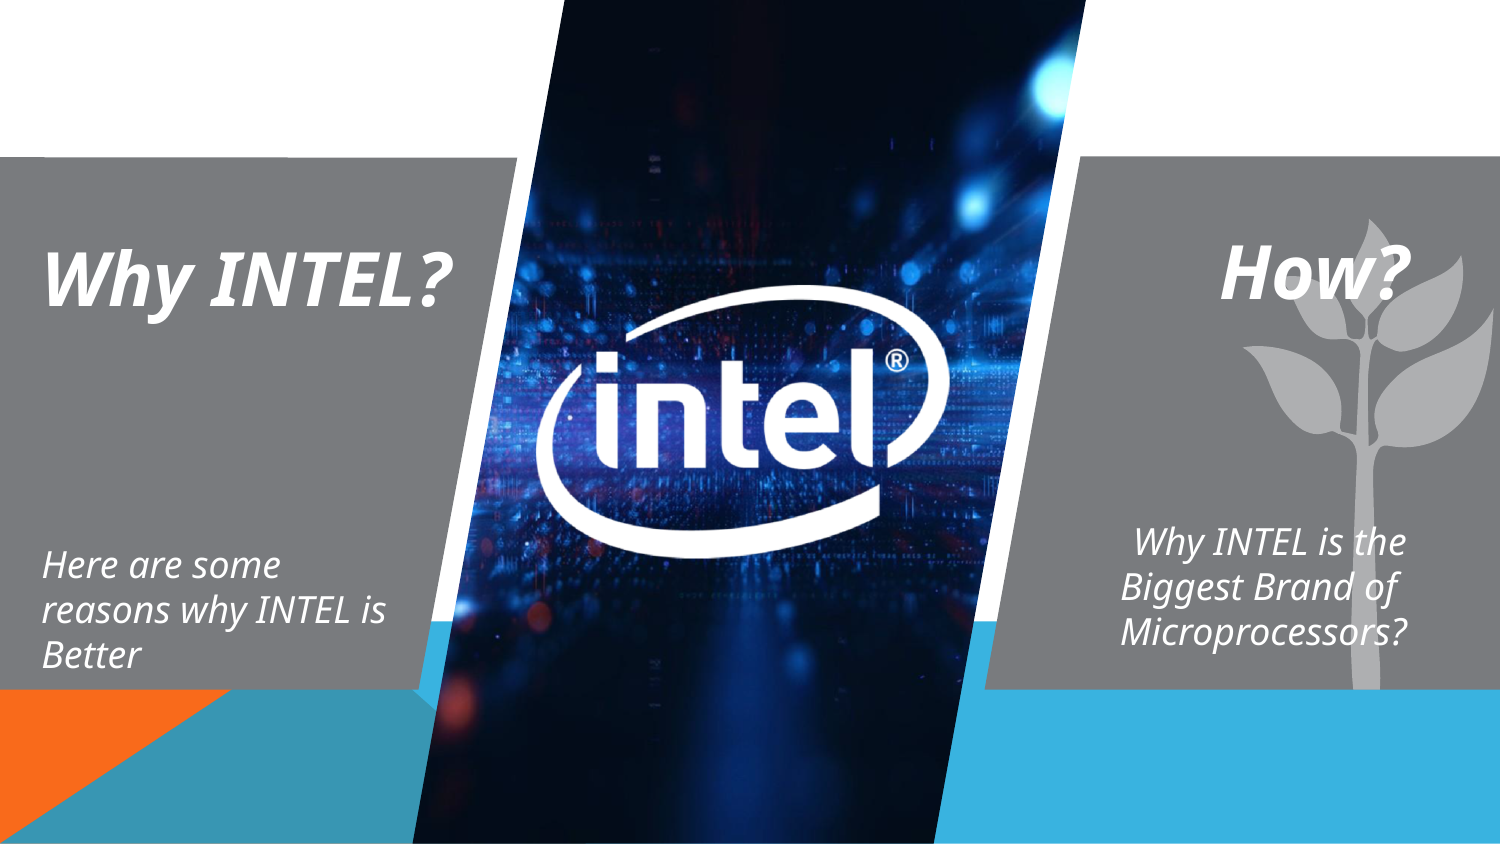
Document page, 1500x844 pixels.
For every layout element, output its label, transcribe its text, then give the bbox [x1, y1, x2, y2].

text_box Here are some reasons why INTEL is Better [30, 535, 407, 682]
text_box [1090, 154, 1500, 692]
text_box [1242, 321, 1493, 512]
text_box Why INTEL is the Biggest Brand of Microprocessors? [1090, 512, 1419, 659]
text_box [0, 155, 407, 692]
picture [412, 0, 1087, 844]
text_box Why INTEL? [30, 225, 407, 327]
text_box How? [1207, 219, 1494, 321]
text_box [1351, 659, 1381, 690]
